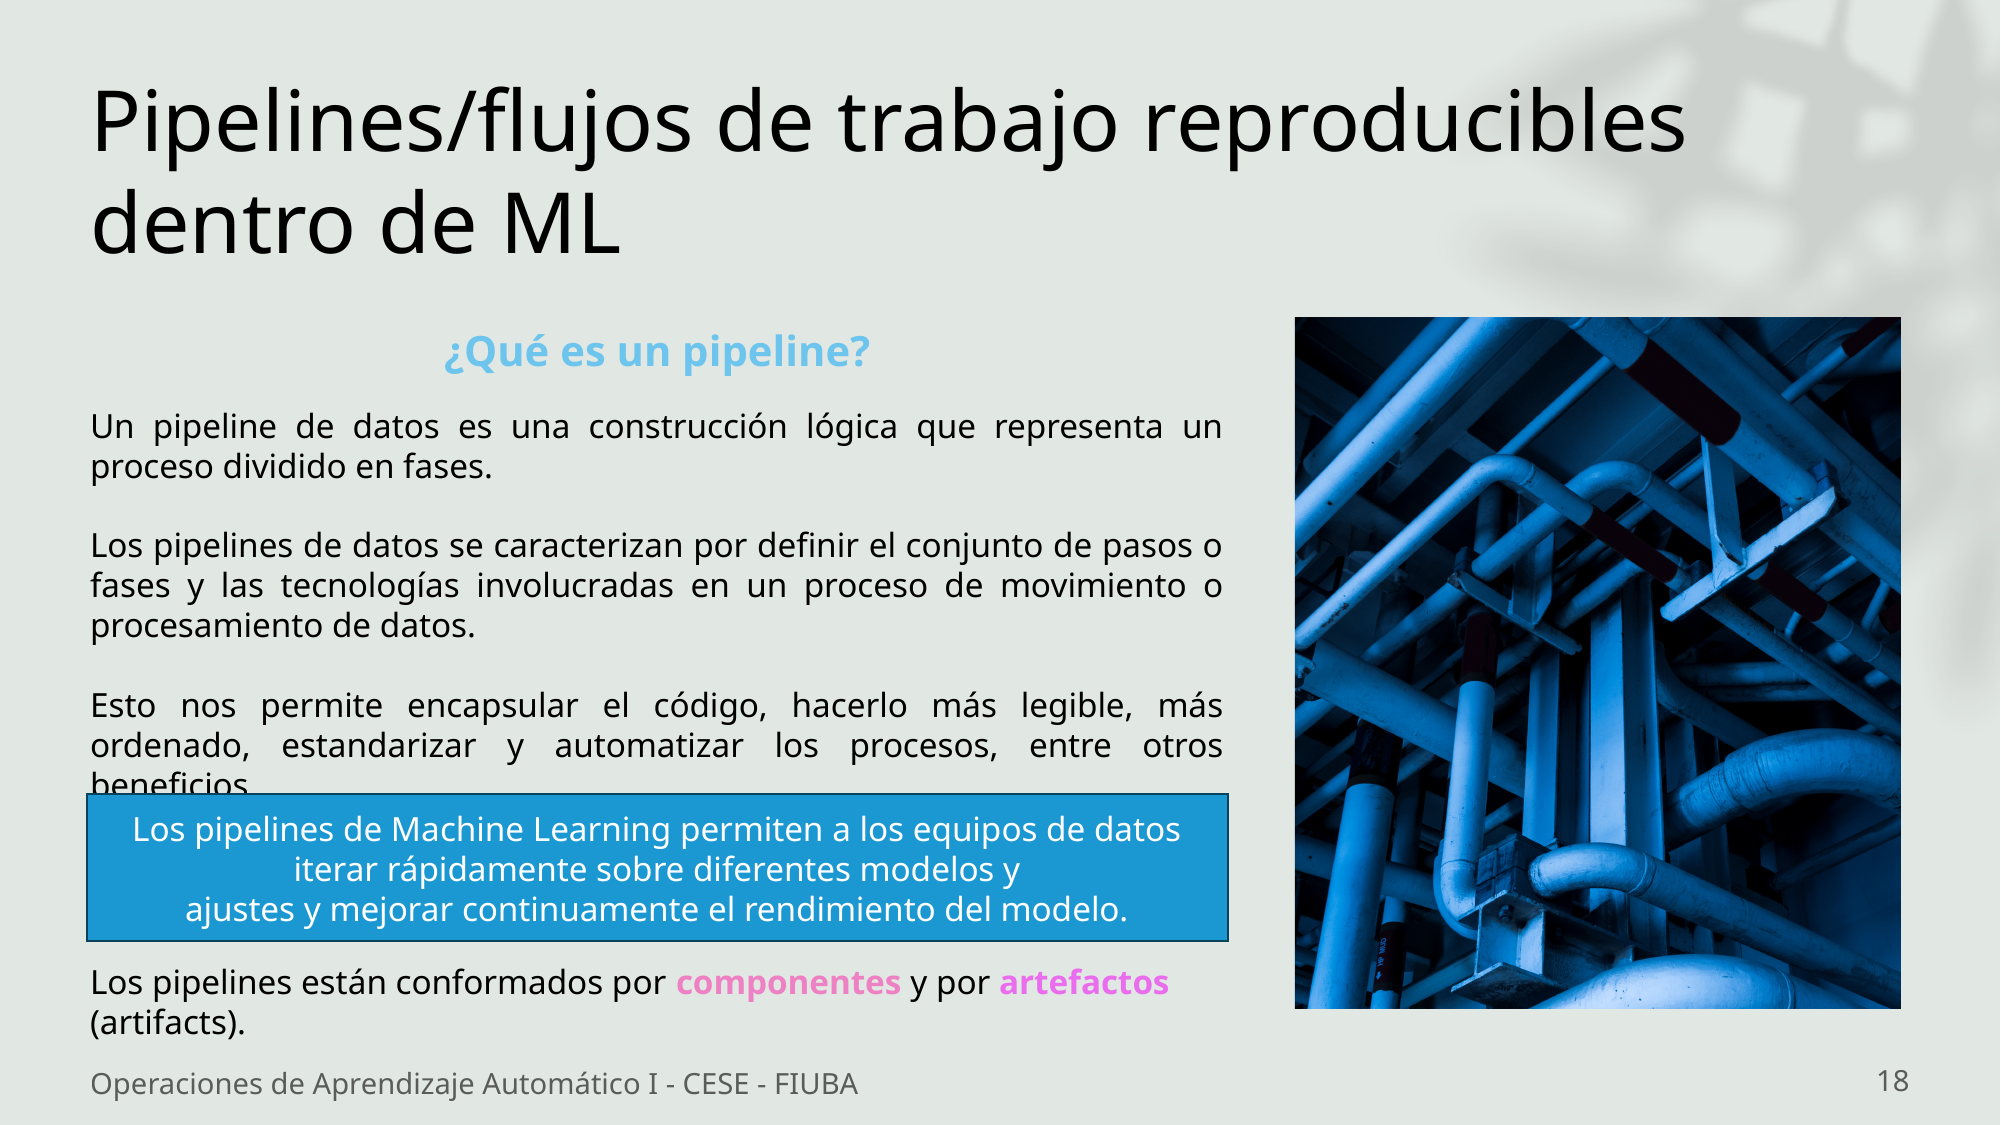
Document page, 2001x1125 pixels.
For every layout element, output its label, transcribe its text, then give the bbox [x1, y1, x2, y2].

footer Operaciones de Aprendizaje Automático I - CESE - FIUBA [75, 1052, 1052, 1113]
text_box Los pipelines están conformados por componentes y por artefactos (artifacts). [75, 953, 1240, 1049]
title Pipelines/flujos de trabajo reproducibles dentro de ML [75, 60, 1863, 278]
picture [1294, 317, 1901, 1009]
slide_number 18 [1474, 1052, 1925, 1113]
text_box ¿Qué es un pipeline? Un pipeline de datos es una construcción lógica que representa un proceso dividido en fases. Los pipelines de datos se caracterizan por definir el conjunto de pasos o fases y las tecnologías involucradas en un proceso de movimiento o procesamiento de datos. Esto nos permite encapsular el código, hacerlo más legible, más ordenado, estandarizar y automatizar los procesos, entre otros beneficios. [75, 317, 1240, 812]
text_box Los pipelines de Machine Learning permiten a los equipos de datos iterar rápidamente sobre diferentes modelos y ajustes y mejorar continuamente el rendimiento del modelo. [86, 793, 1229, 942]
